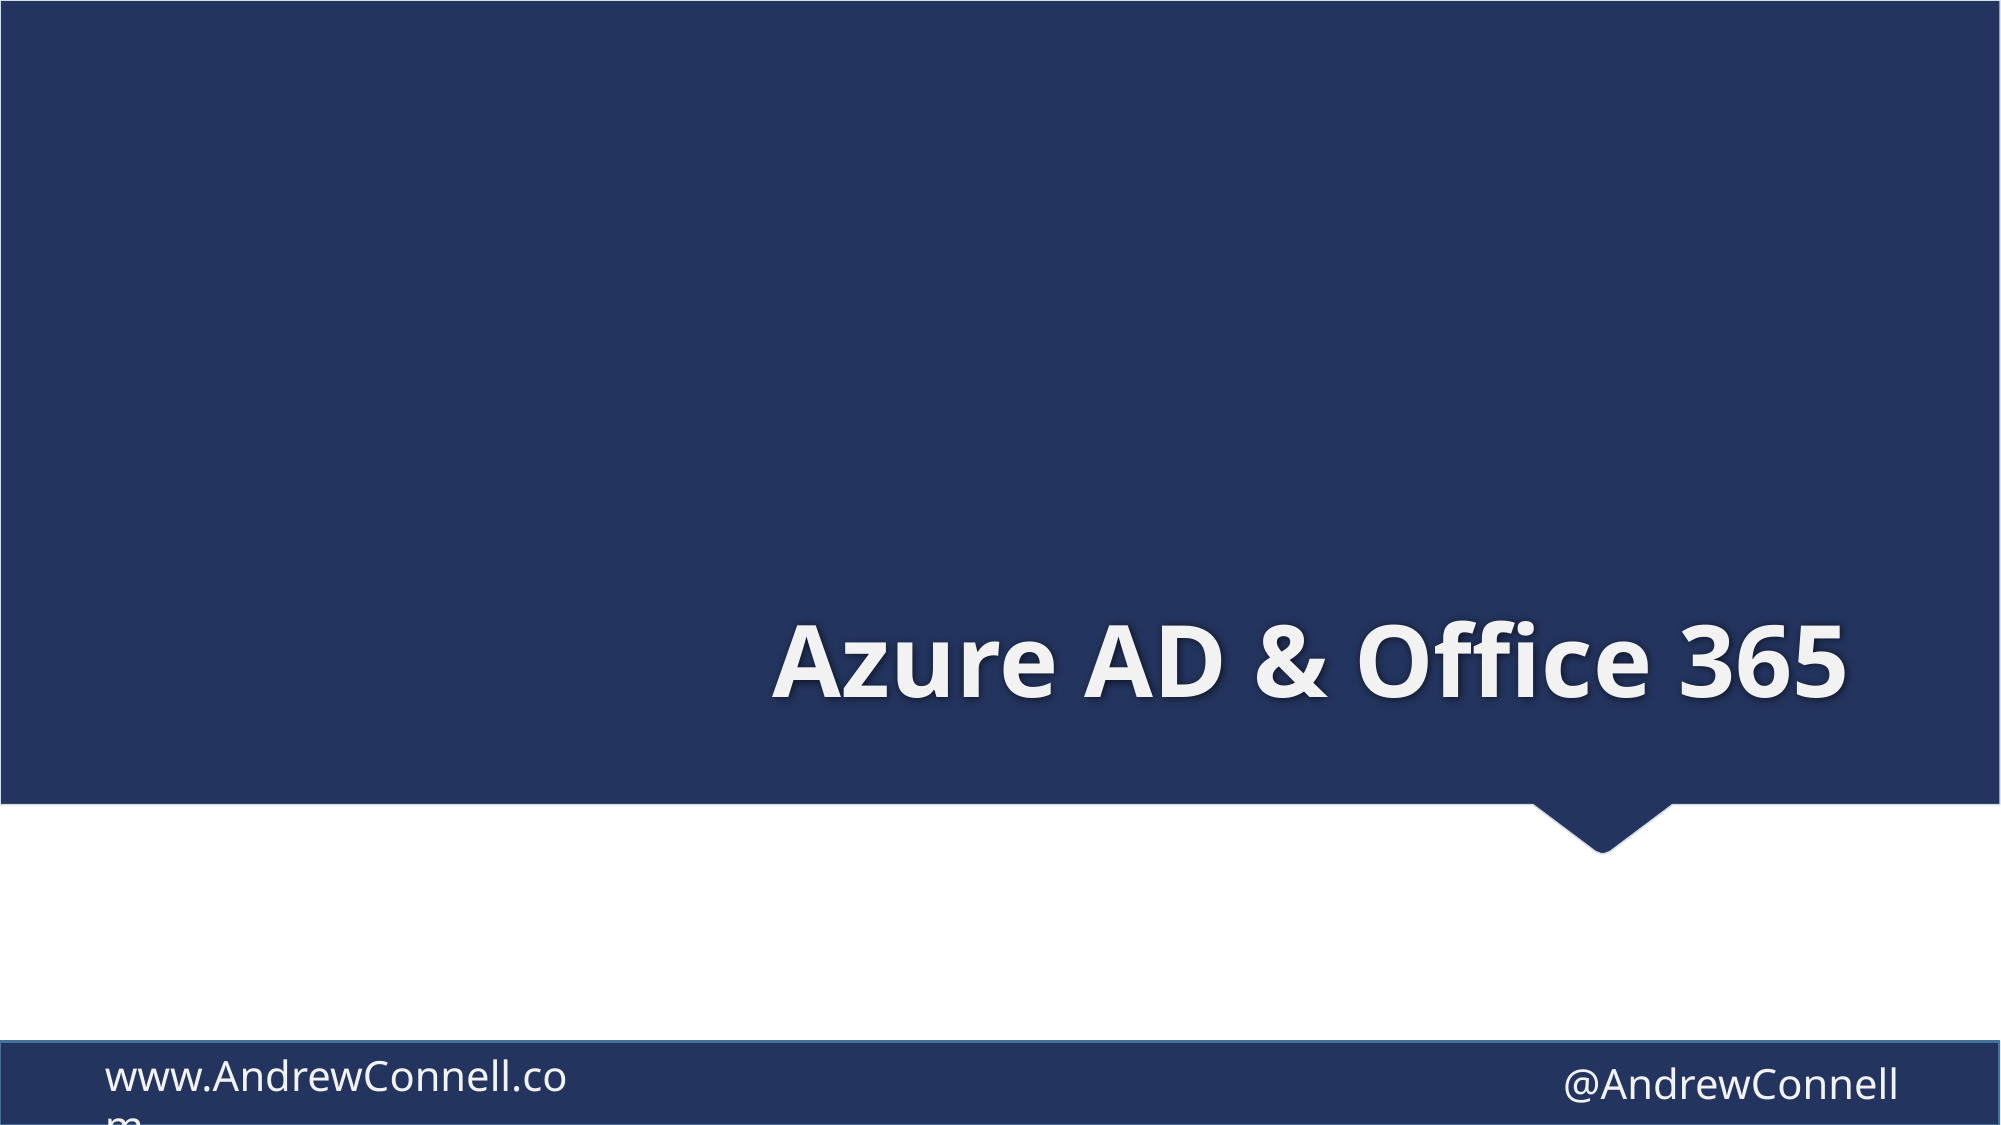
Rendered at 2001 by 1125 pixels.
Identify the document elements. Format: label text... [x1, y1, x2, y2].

title Azure AD & Office 365 [132, 484, 1866, 726]
